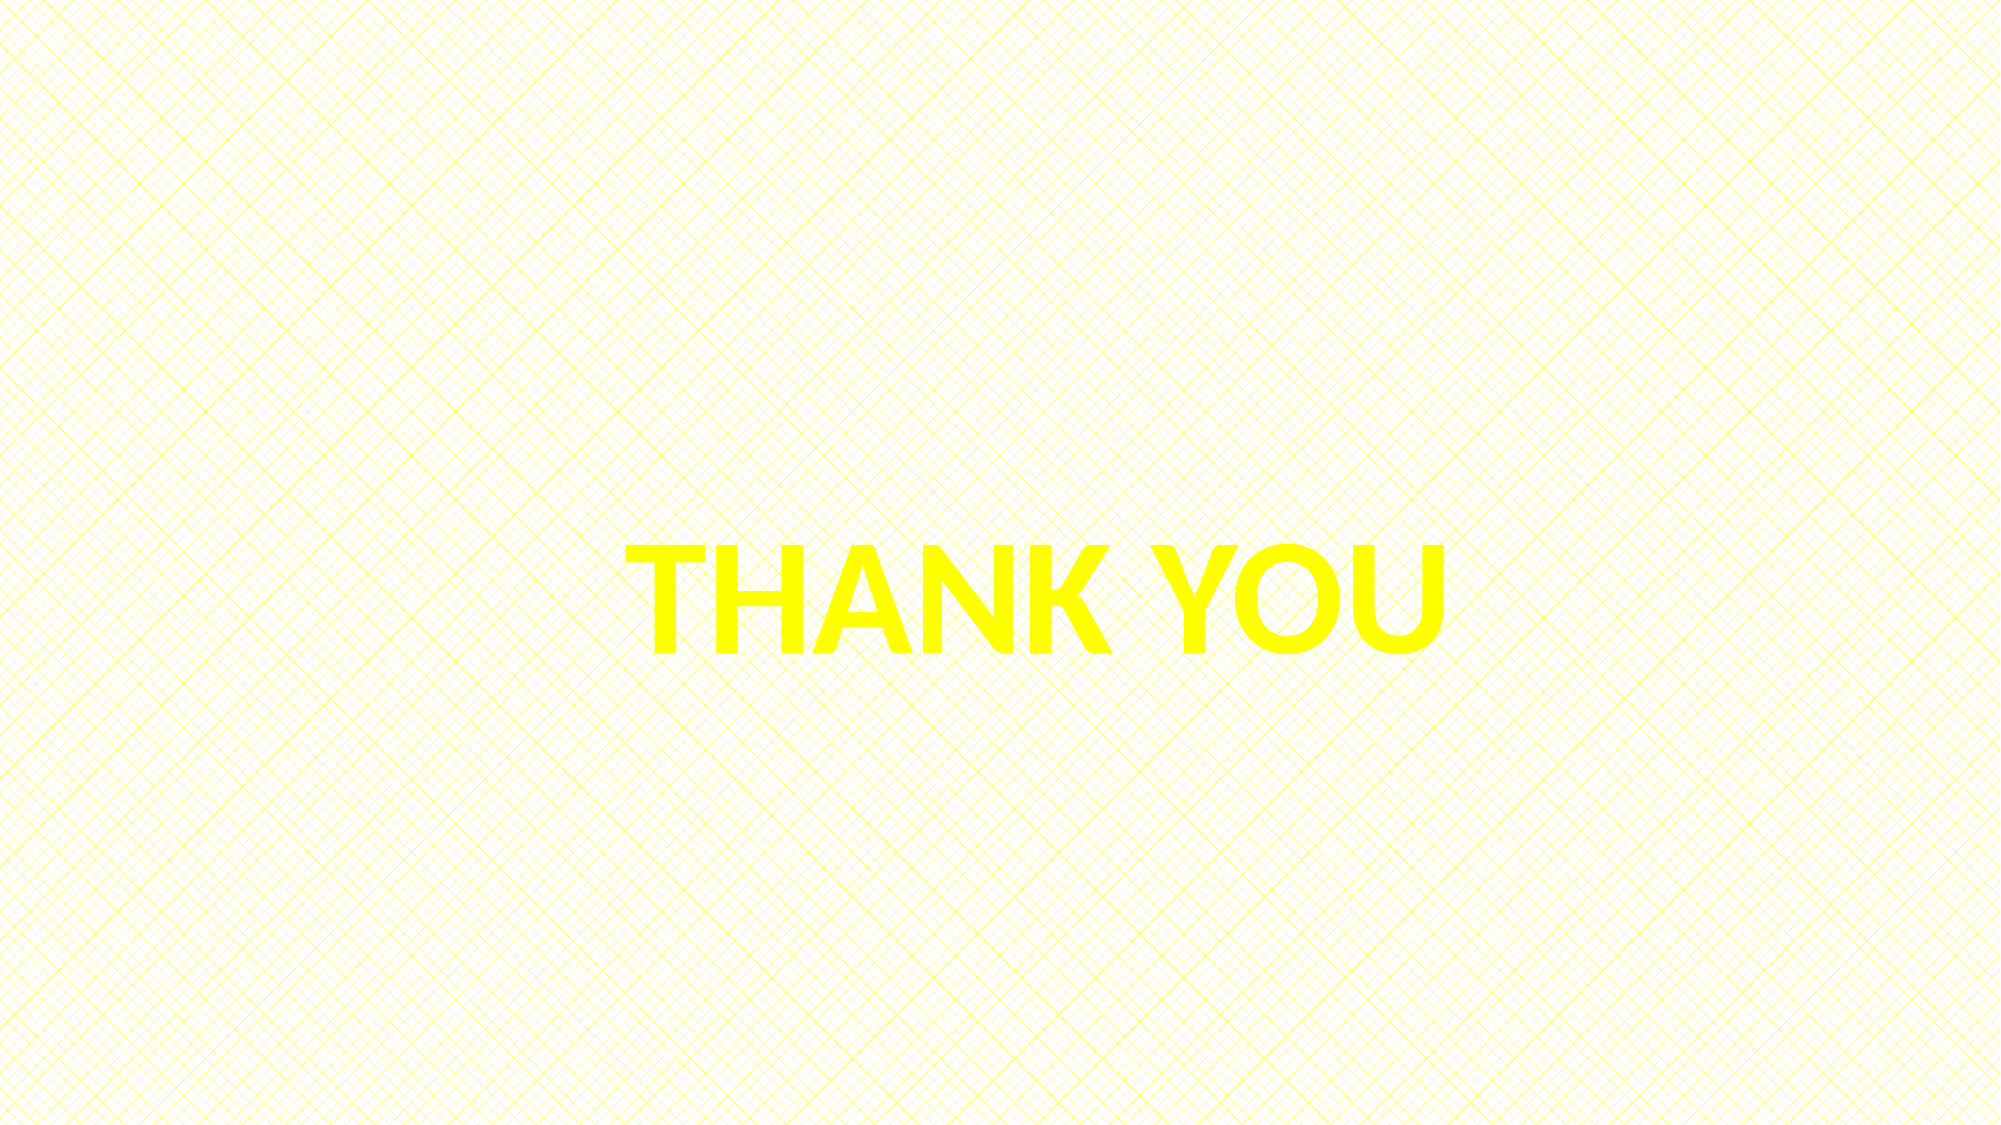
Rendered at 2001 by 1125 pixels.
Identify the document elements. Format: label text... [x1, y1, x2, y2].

text_box THANK YOU [401, 479, 1678, 695]
